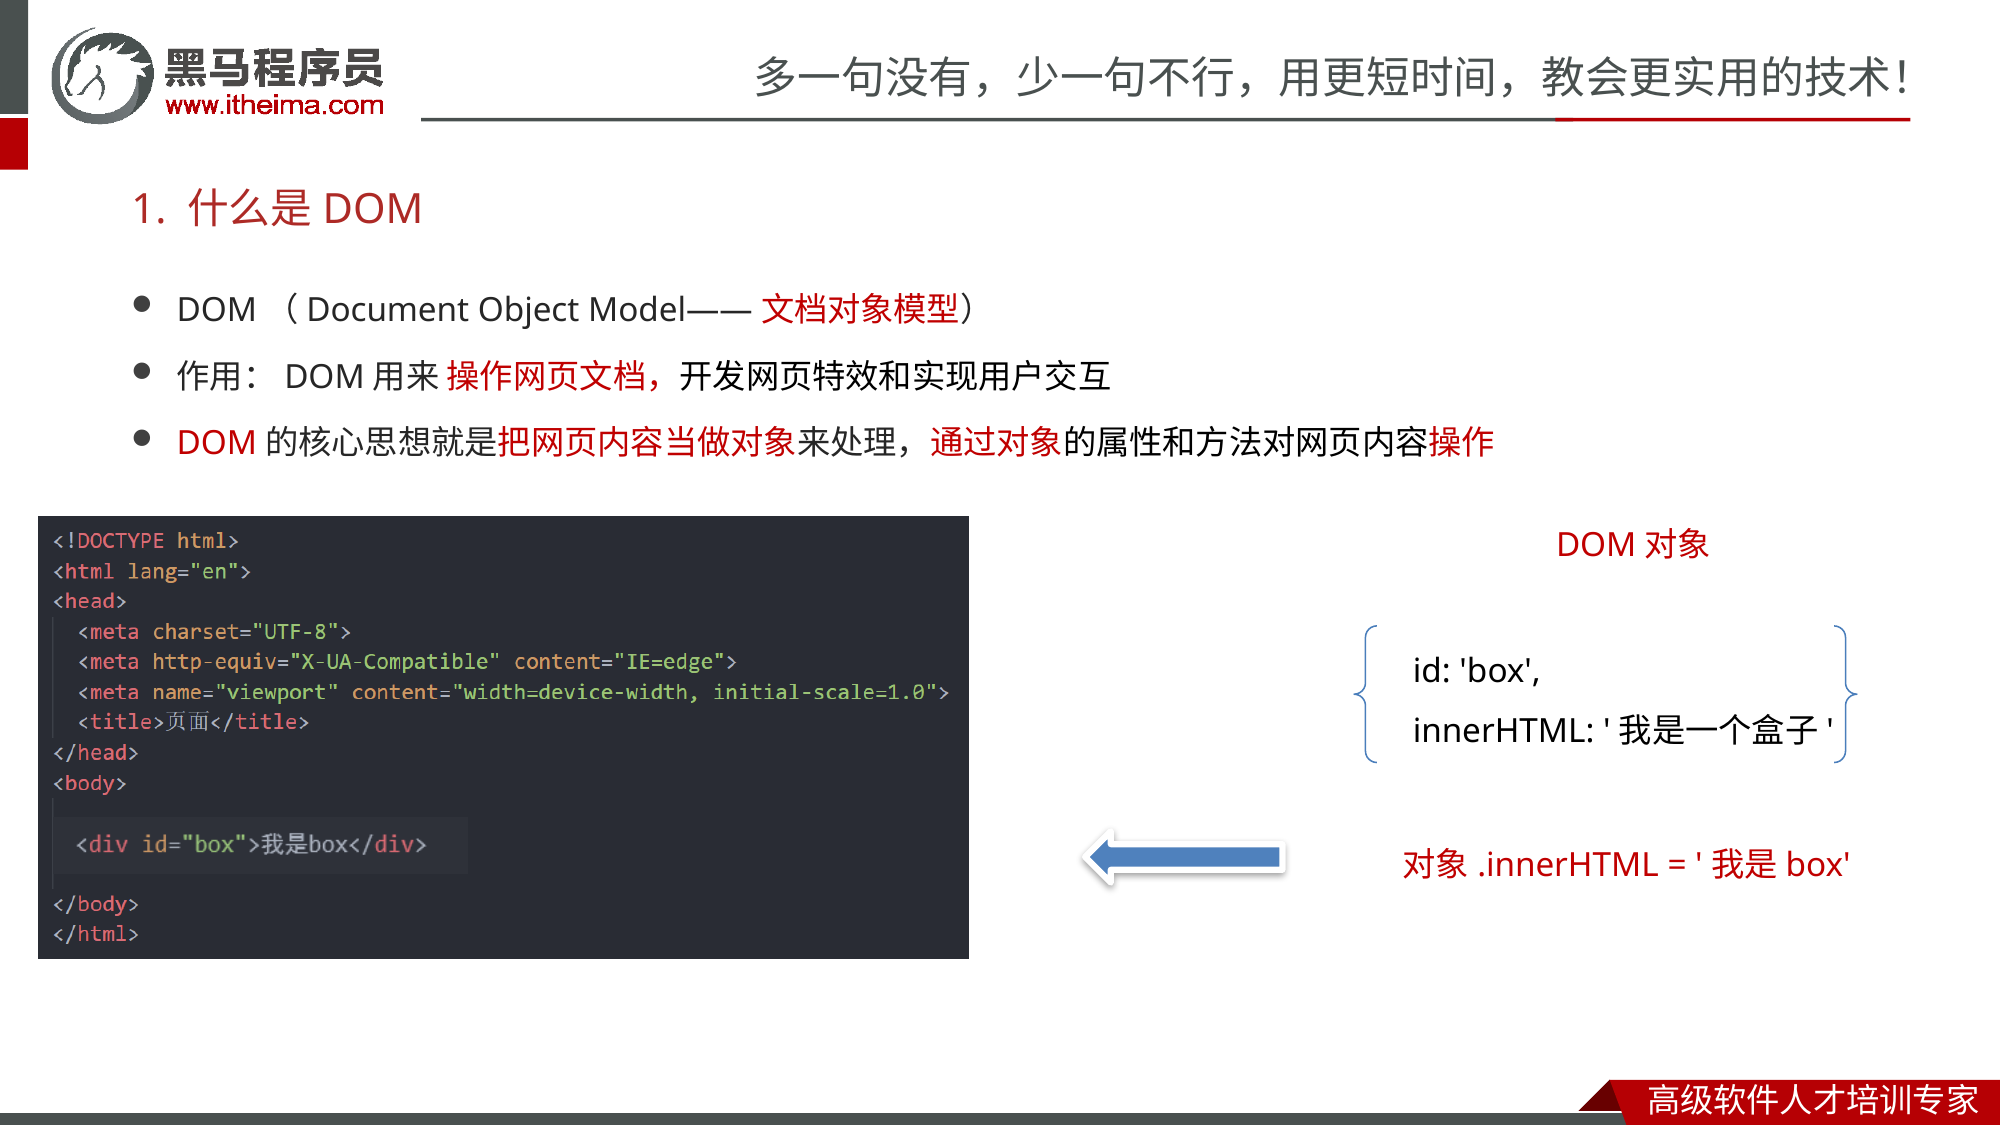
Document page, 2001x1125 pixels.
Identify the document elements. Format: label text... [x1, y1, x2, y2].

text_box 对象.innerHTML = '我是box' [1388, 836, 1890, 891]
picture [37, 515, 970, 960]
text_box [1082, 828, 1286, 886]
picture [50, 26, 384, 125]
list DOM（Document Object Model——文档对象模型） 作用：DOM用来 操作网页文档，开发网页特效和实现用户交互 DOM的核心思想就是把网页内容当做对象来处理，通过对象的属性和方法对网页内容操作 [116, 261, 1876, 1008]
text_box [1353, 625, 1845, 764]
text_box id: 'box', innerHTML: '我是一个盒子' [1398, 621, 1880, 757]
title 1. 什么是DOM [116, 164, 1880, 250]
text_box DOM对象 [1541, 515, 1734, 571]
